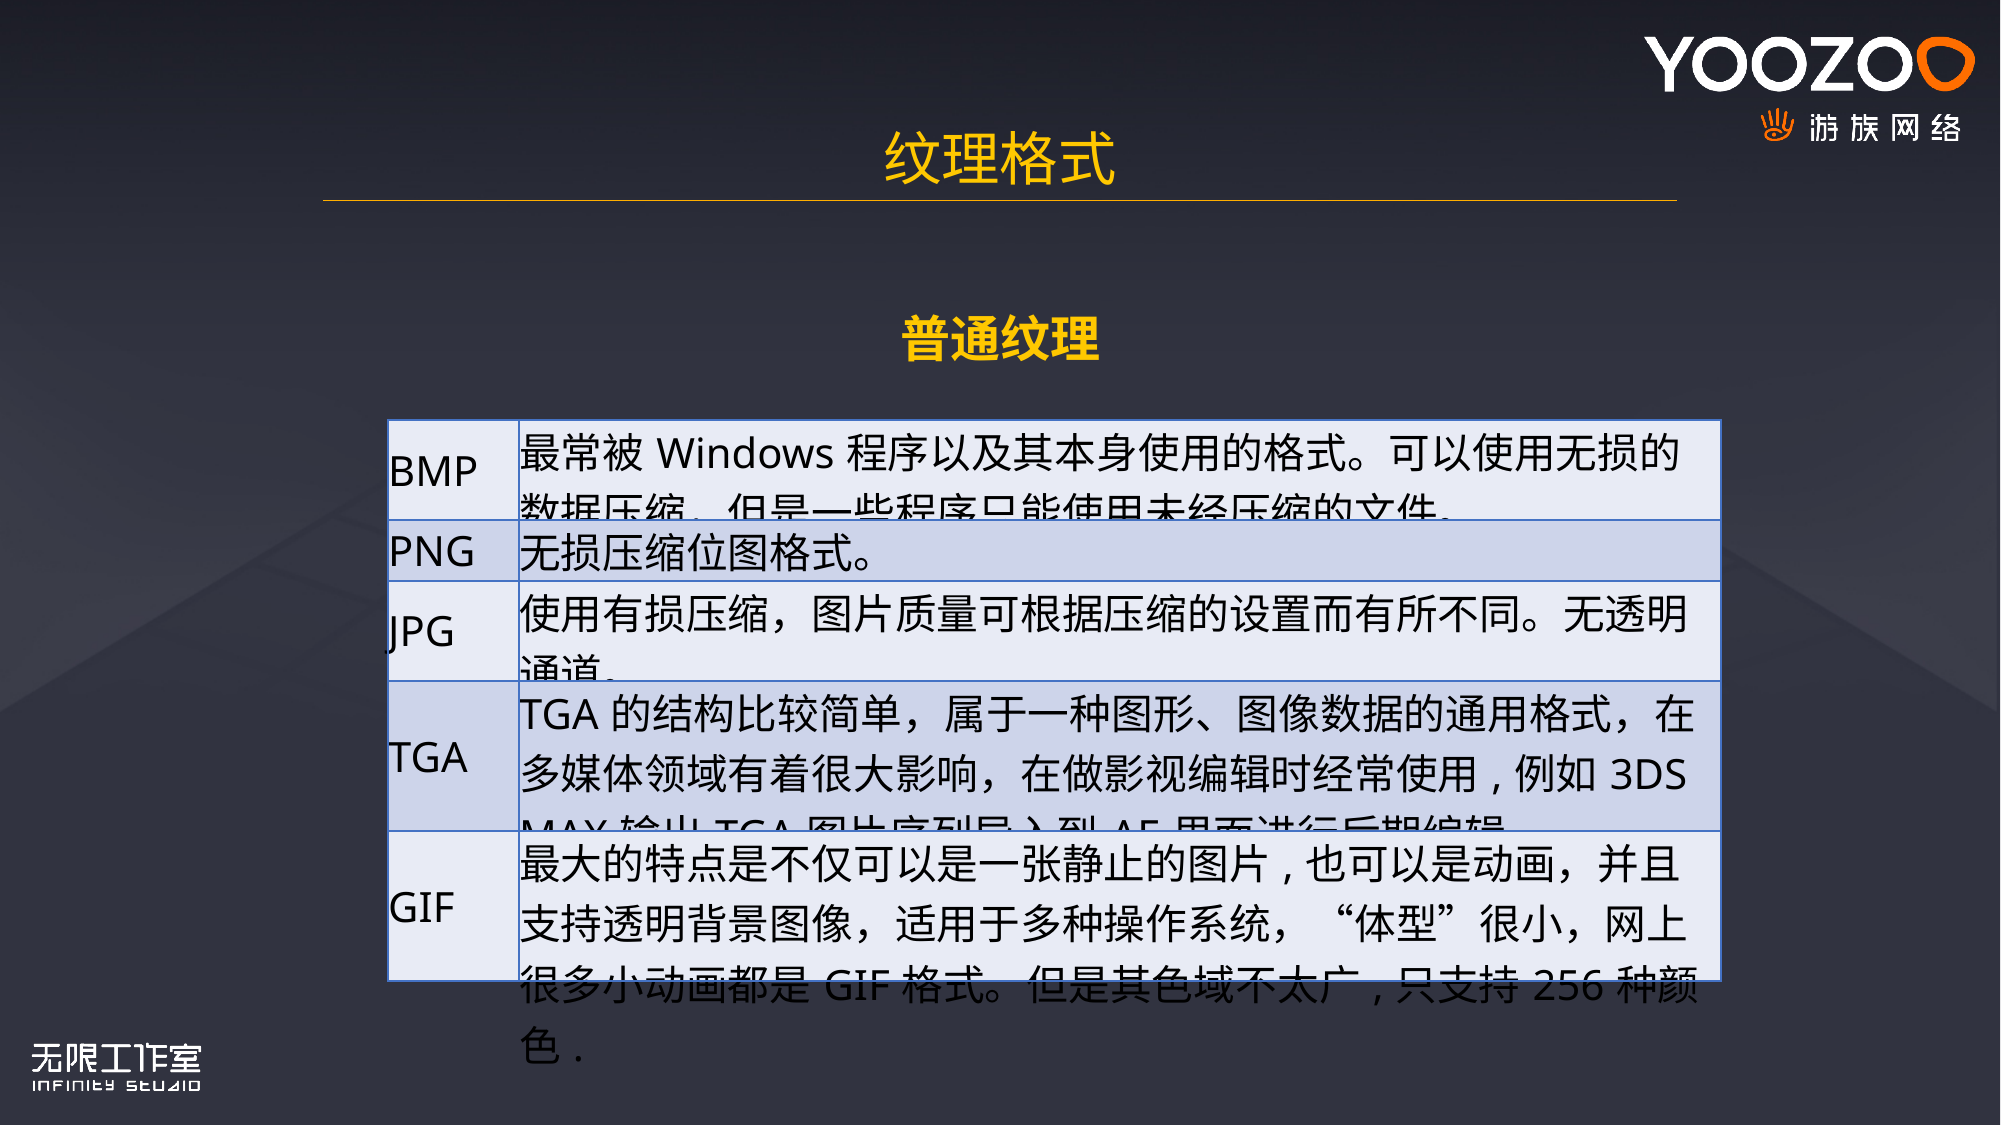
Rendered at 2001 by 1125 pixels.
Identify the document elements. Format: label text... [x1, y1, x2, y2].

text_box 纹理格式 [363, 114, 1637, 200]
table_cell TGA的结构比较简单，属于一种图形、图像数据的通用格式，在多媒体领域有着很大影响，在做影视编辑时经常使用,例如3DS MAX输出TGA图片序列导入到AE里面进行后期编辑。 [520, 682, 1720, 830]
picture [0, 0, 2001, 1125]
table_cell TGA [389, 682, 518, 830]
text_box 普通纹理 [796, 300, 1204, 375]
table_header BMP [389, 421, 518, 519]
table_cell 无损压缩位图格式。 [520, 521, 1720, 580]
table_cell GIF [389, 832, 518, 980]
table_cell PNG [389, 521, 518, 580]
table_cell 最大的特点是不仅可以是一张静止的图片,也可以是动画，并且支持透明背景图像，适用于多种操作系统，“体型”很小，网上很多小动画都是GIF格式。但是其色域不太广,只支持256种颜色. [520, 832, 1720, 980]
table_cell 使用有损压缩，图片质量可根据压缩的设置而有所不同。无透明通道。 [520, 582, 1720, 680]
table_header 最常被Windows程序以及其本身使用的格式。可以使用无损的数据压缩，但是一些程序只能使用未经压缩的文件。 [520, 421, 1720, 519]
table_cell JPG [389, 582, 518, 680]
